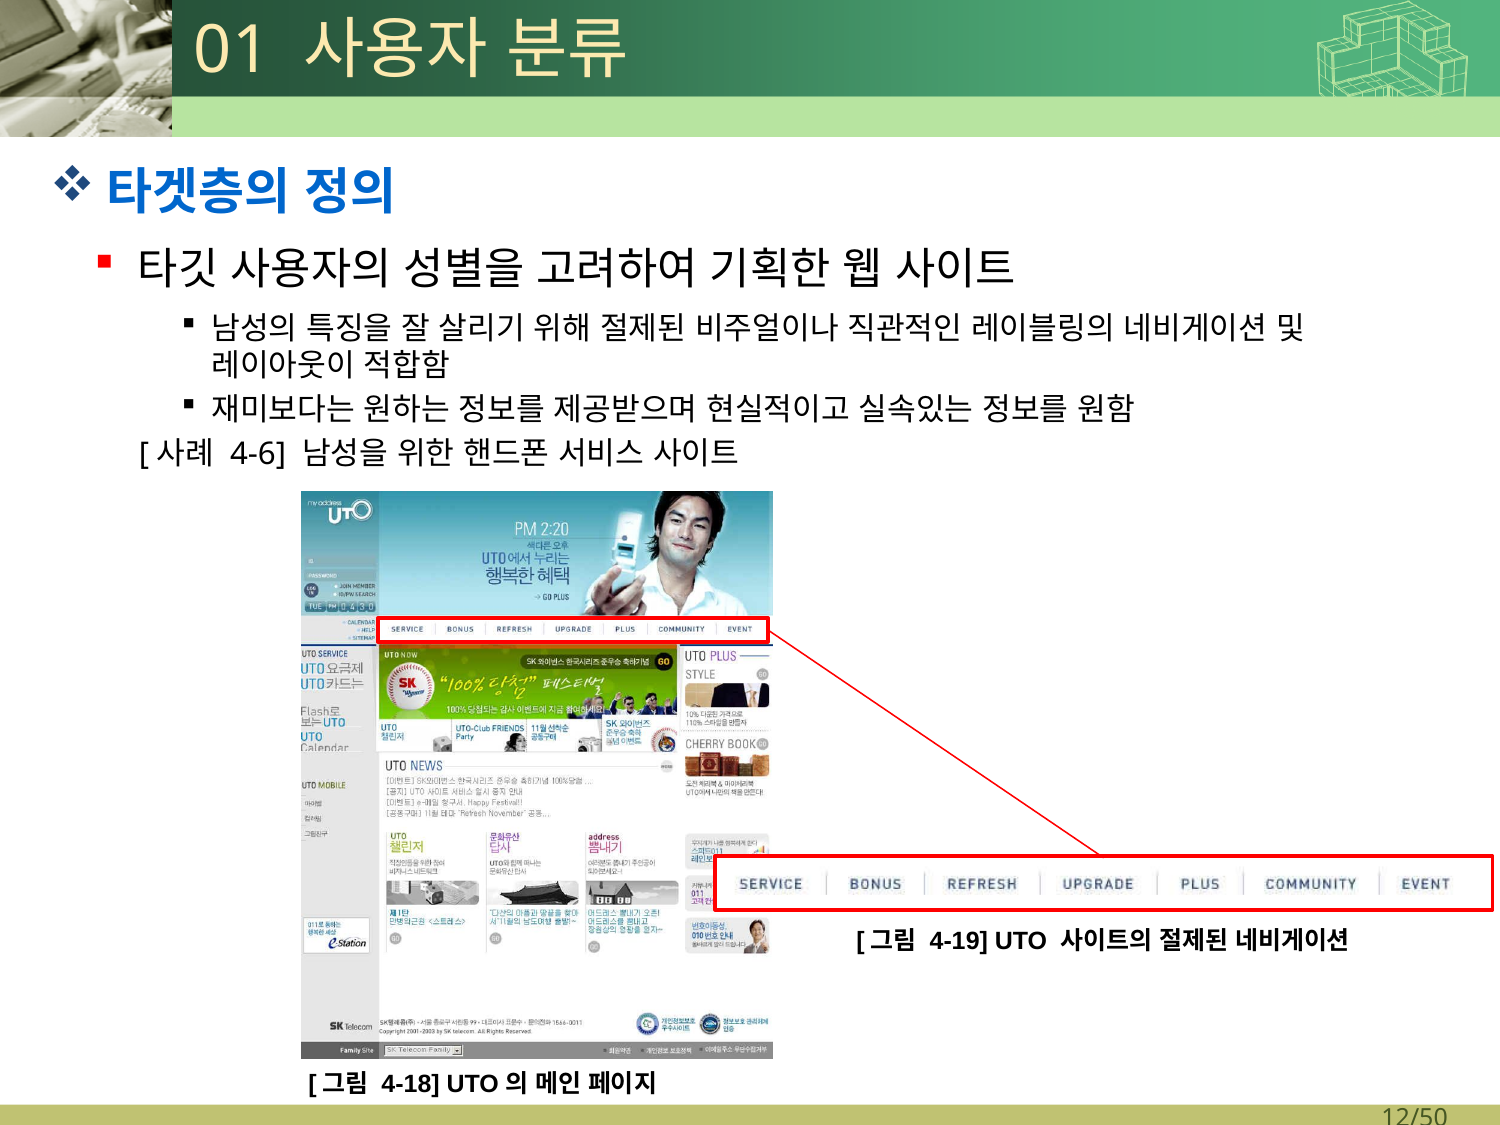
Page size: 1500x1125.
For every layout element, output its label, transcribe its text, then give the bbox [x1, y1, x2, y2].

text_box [377, 617, 1491, 963]
picture [0, 0, 1500, 151]
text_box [286, 491, 773, 1107]
title 01 사용자 분류 [178, 9, 1339, 82]
list 타겟층의 정의 타깃 사용자의 성별을 고려하여 기획한 웹 사이트 남성의 특징을 잘 살리기 위해 절제된 비주얼이나 직관적인 레이블링의 네비게이션 및 레이아웃이 적합함 재미보다는 원하는 정보를 제공받으며 현실적이고 실속있는 정보를 원함 [사례 4-6] 남성을 위한 핸드폰 서비스 사이트 [35, 152, 1465, 492]
